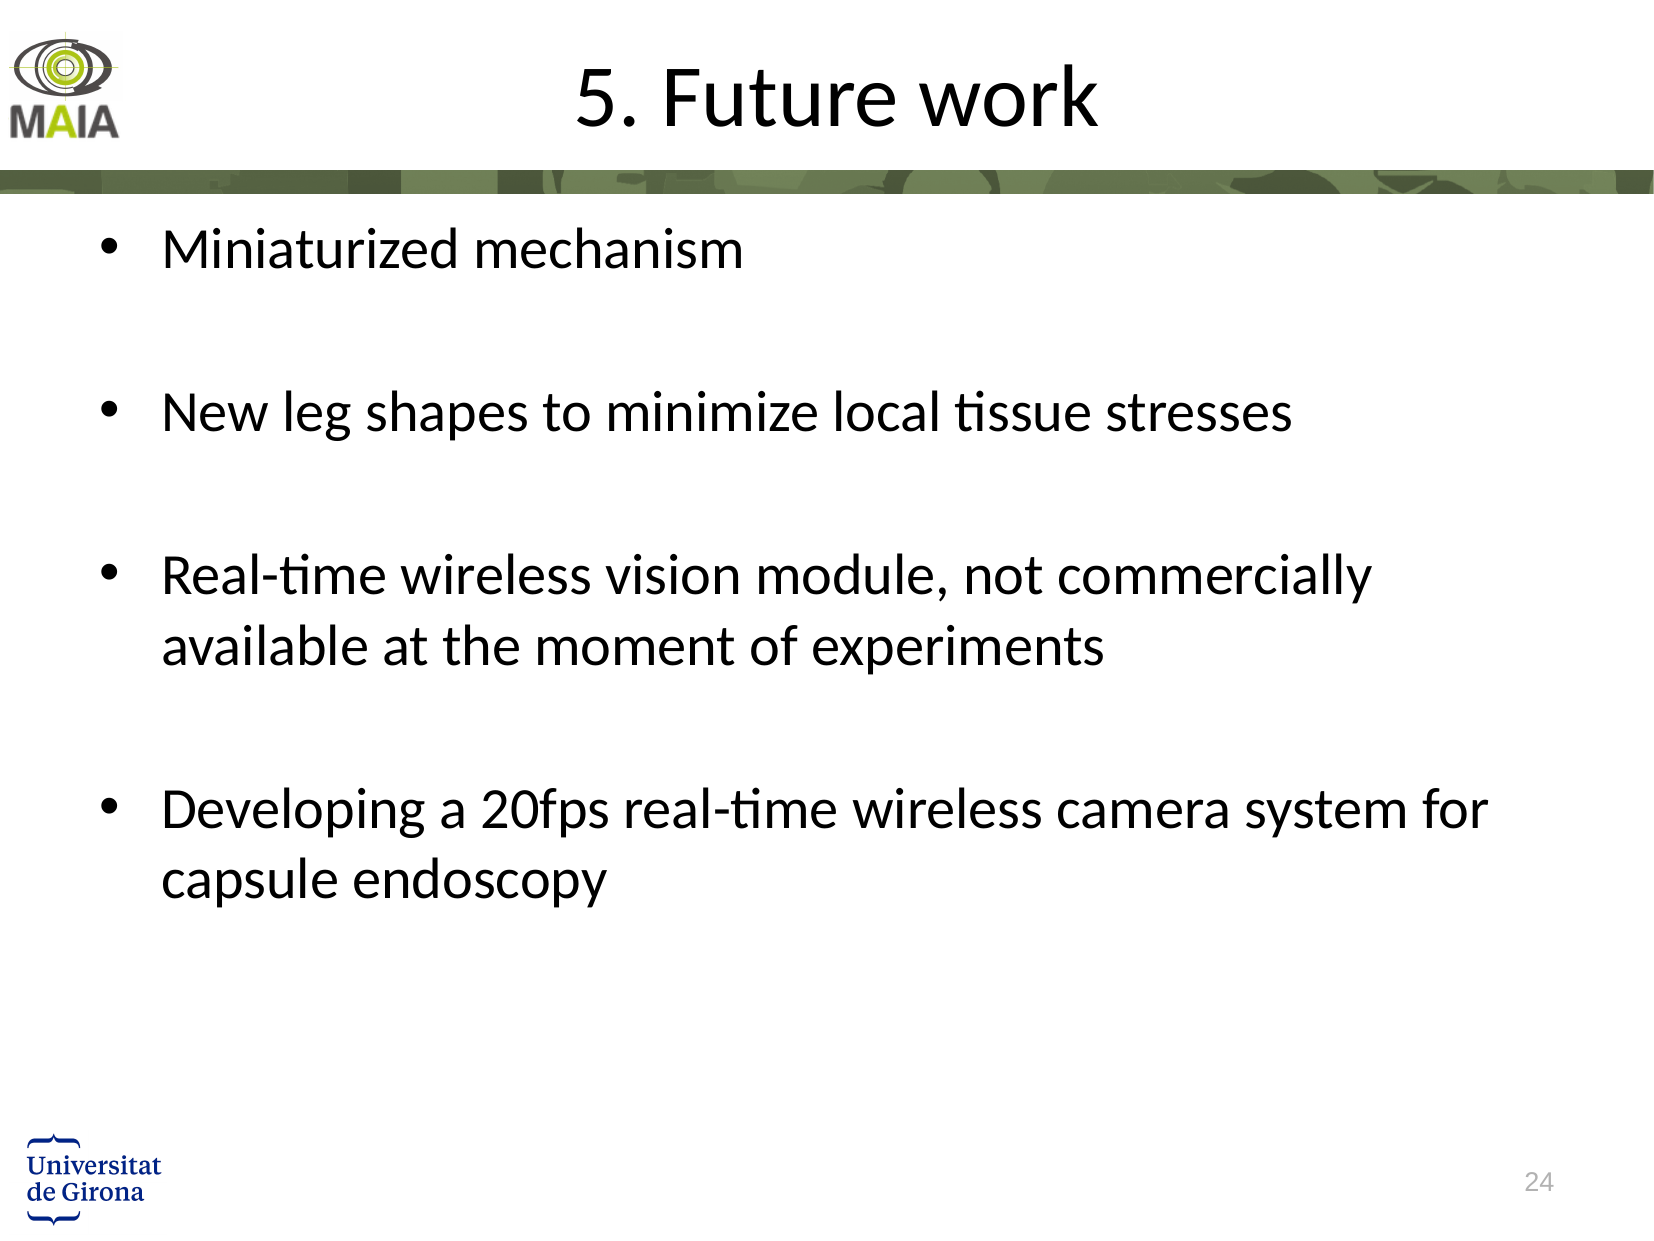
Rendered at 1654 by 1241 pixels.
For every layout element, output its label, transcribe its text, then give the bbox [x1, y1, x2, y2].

picture [8, 31, 92, 144]
title 5. Future work [92, 29, 1582, 153]
list Miniaturized mechanism New leg shapes to minimize local tissue stresses Real-time wireless vision module, not commercially available at the moment of experiments Developing a 20fps real-time wireless camera system for capsule endoscopy [82, 201, 1571, 1144]
slide_number 24 [1185, 1149, 1571, 1216]
